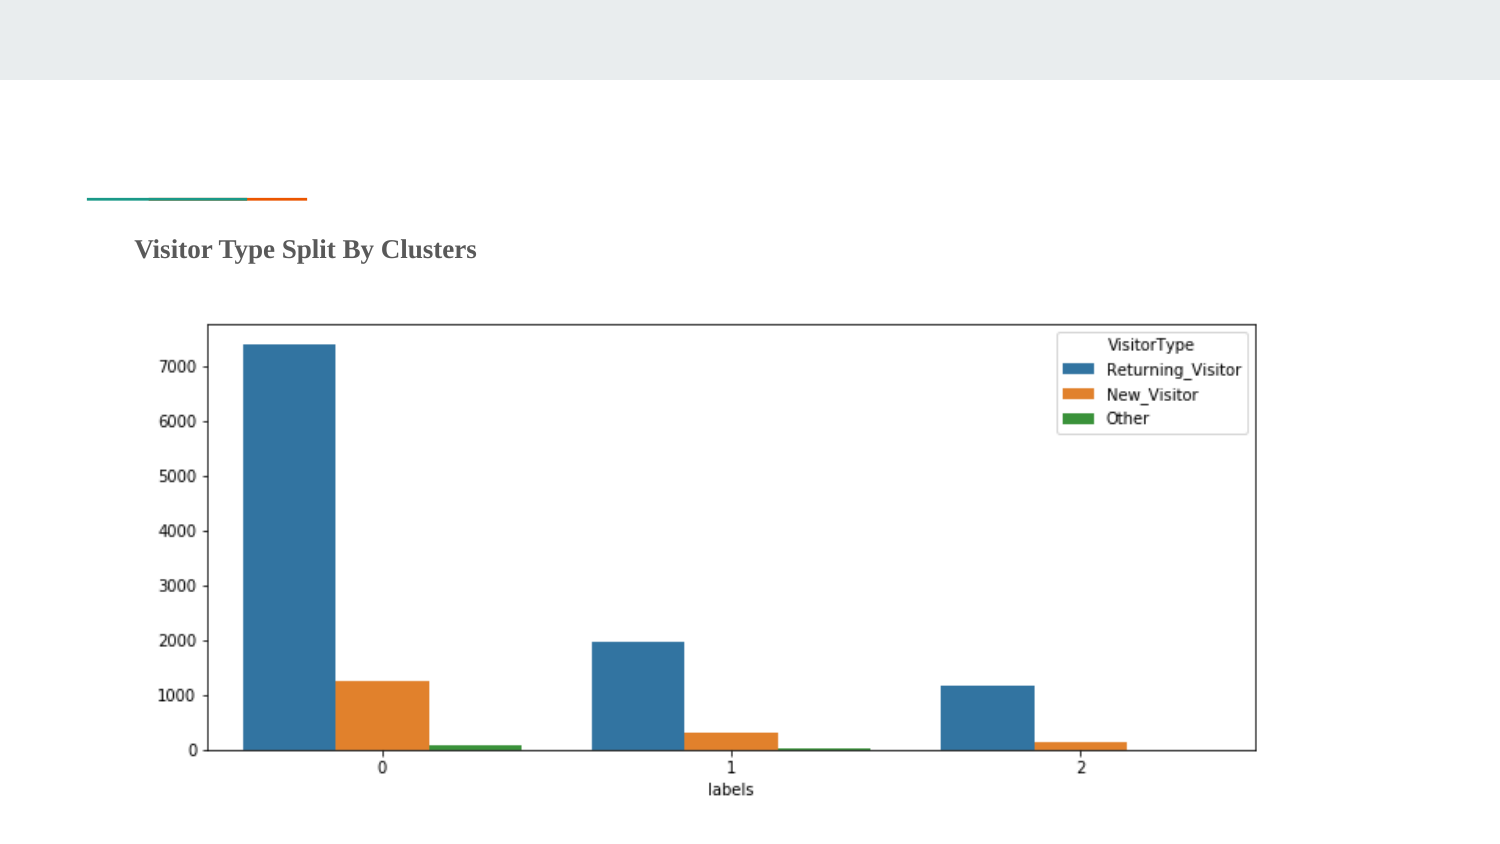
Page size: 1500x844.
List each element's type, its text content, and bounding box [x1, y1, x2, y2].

list Visitor Type Split By Clusters [119, 211, 1381, 280]
picture [147, 318, 1318, 805]
